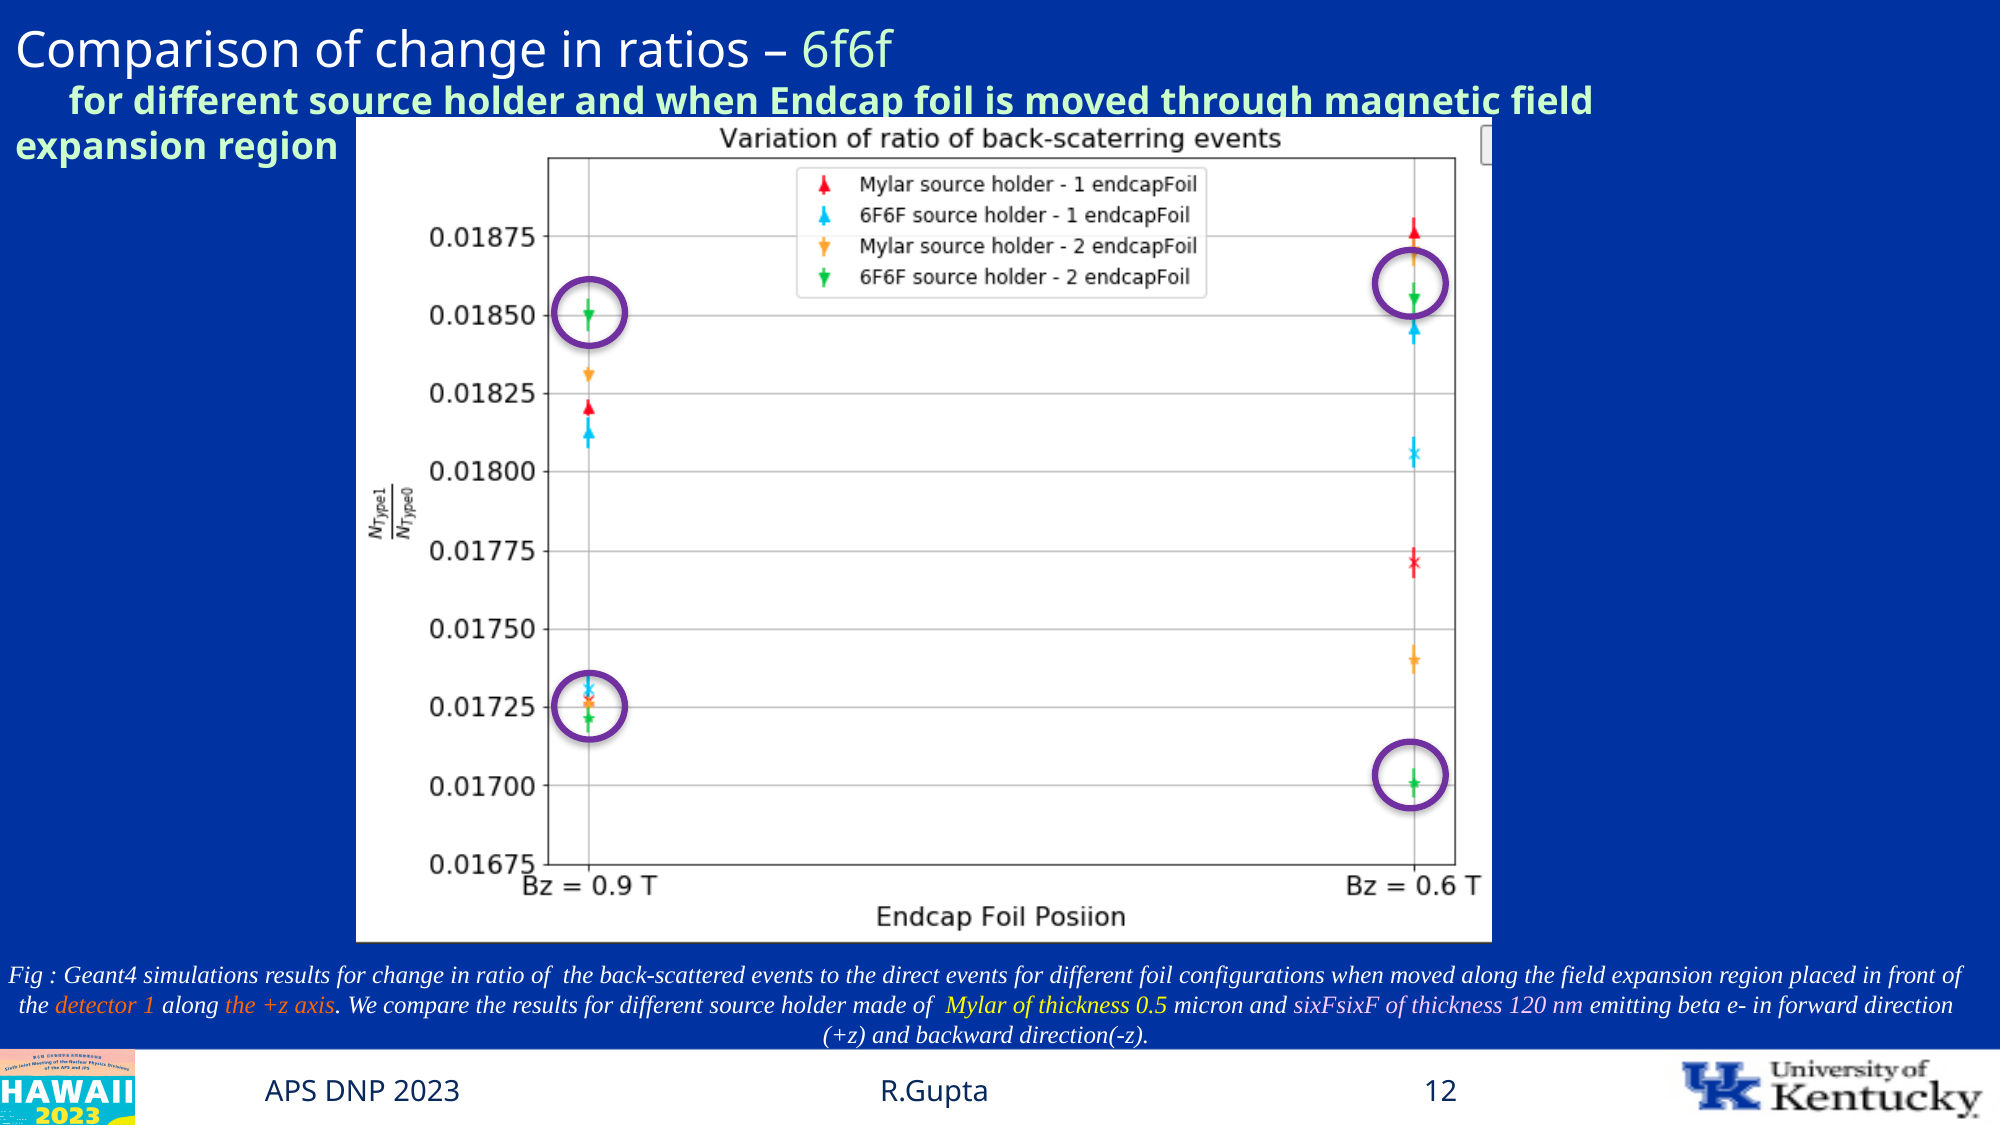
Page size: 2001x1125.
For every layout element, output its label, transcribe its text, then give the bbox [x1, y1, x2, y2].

text_box Fig : Geant4 simulations results for change in ratio of the back-scattered events to the direct events for different foil configurations when moved along the field expansion region placed in front of the detector 1 along the +z axis. We compare the results for different source holder made of Mylar of thickness 0.5 micron and sixFsixF of thickness 120 nm emitting beta e- in forward direction (+z) and backward direction(-z). [0, 951, 1988, 1056]
text_box APS DNP 2023 R.Gupta 12 [249, 1064, 1529, 1125]
text_box Comparison of change in ratios – 6f6f for different source holder and when Endcap foil is moved through magnetic field expansion region [0, 9, 1732, 175]
picture [0, 0, 2000, 1125]
